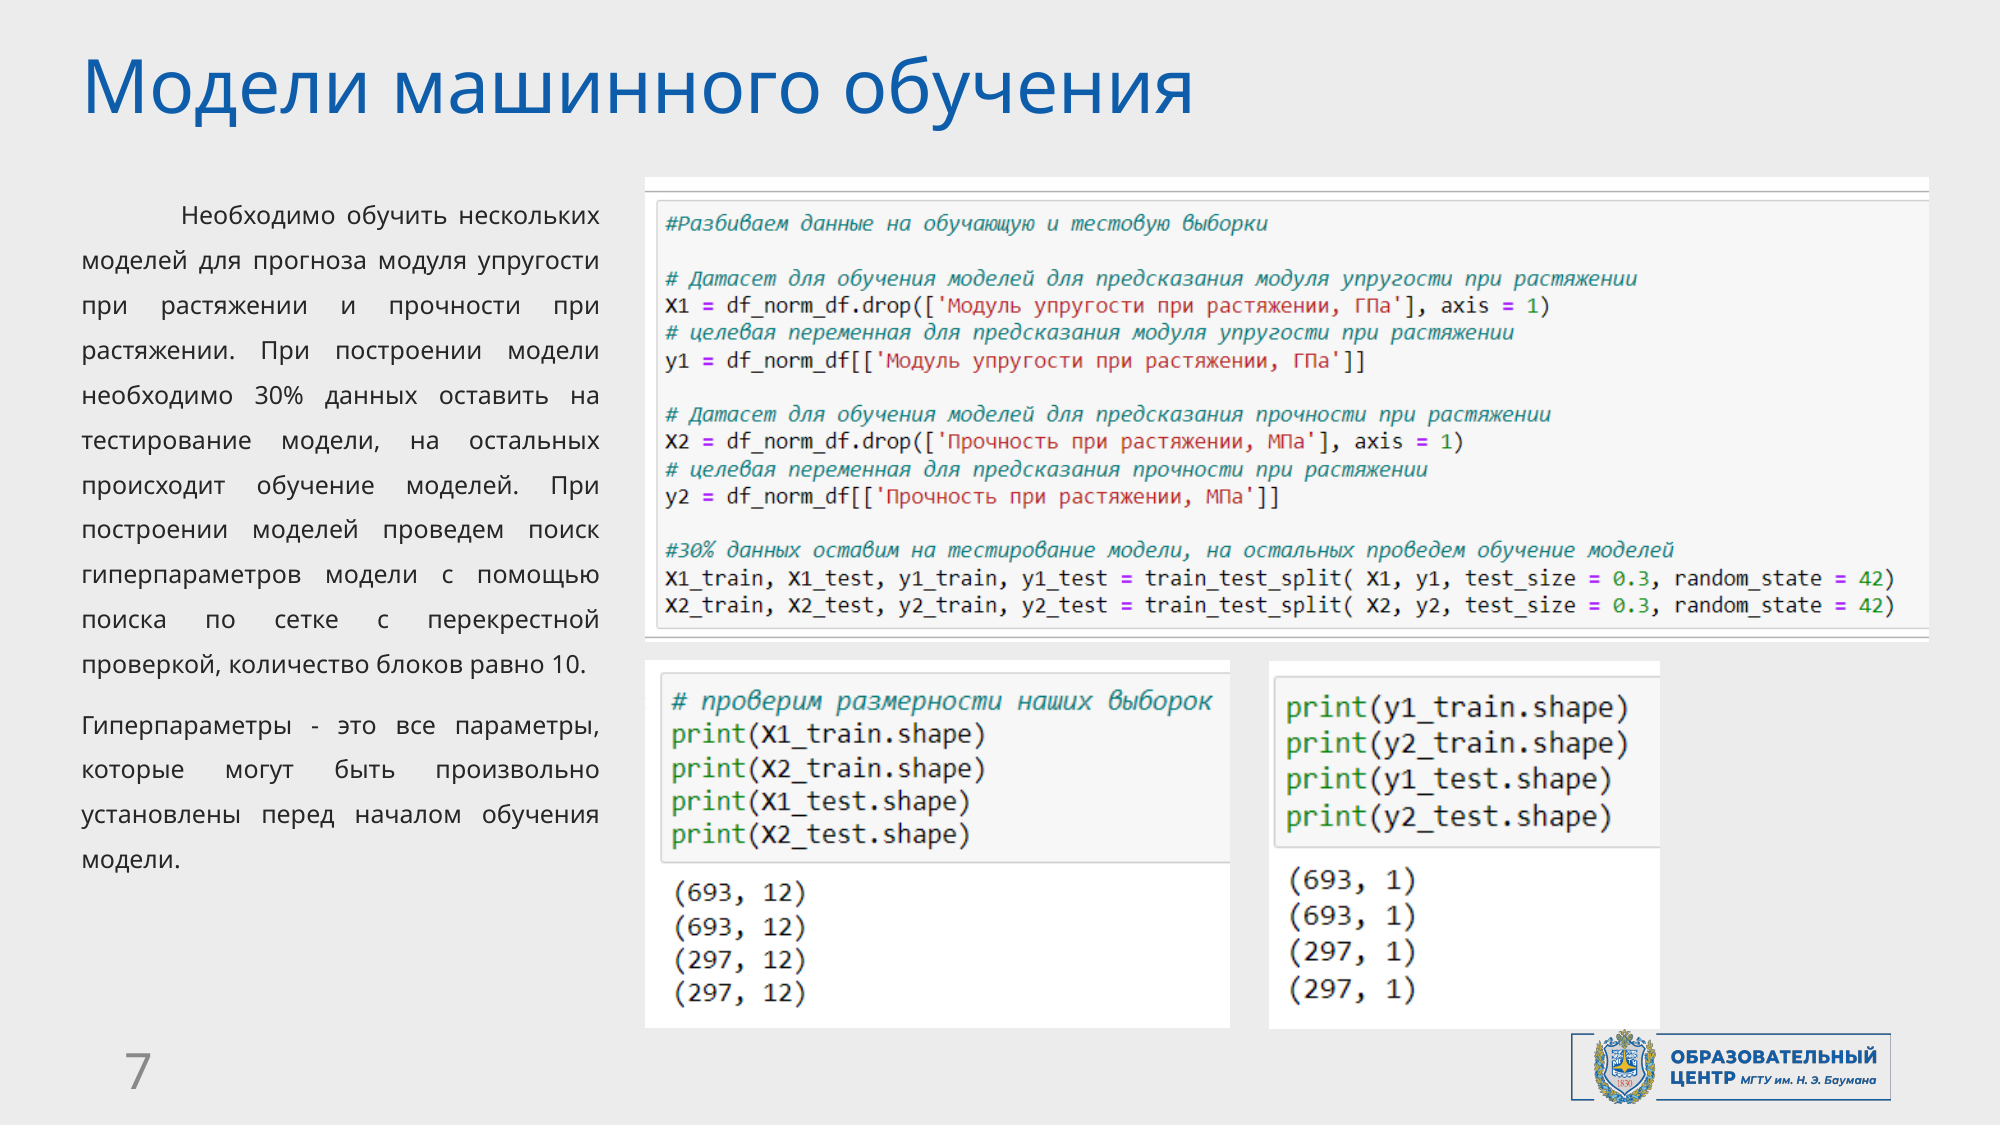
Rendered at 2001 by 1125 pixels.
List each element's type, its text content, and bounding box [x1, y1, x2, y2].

picture [1269, 661, 1891, 1104]
list Необходимо обучить нескольких моделей для прогноза модуля упругости при растяжении и прочности при растяжении. При построении модели необходимо 30% данных оставить на тестирование модели, на остальных происходит обучение моделей. При построении моделей проведем поиск гиперпараметров модели с помощью поиска по сетке с перекрестной проверкой, количество блоков равно 10. Гиперпараметры - это все параметры, которые могут быть произвольно установлены перед началом обучения модели. [66, 177, 616, 1014]
picture [644, 659, 1230, 1028]
title Модели машинного обучения [66, 21, 1929, 158]
slide_number 7 [109, 1043, 248, 1104]
picture [644, 177, 1929, 642]
